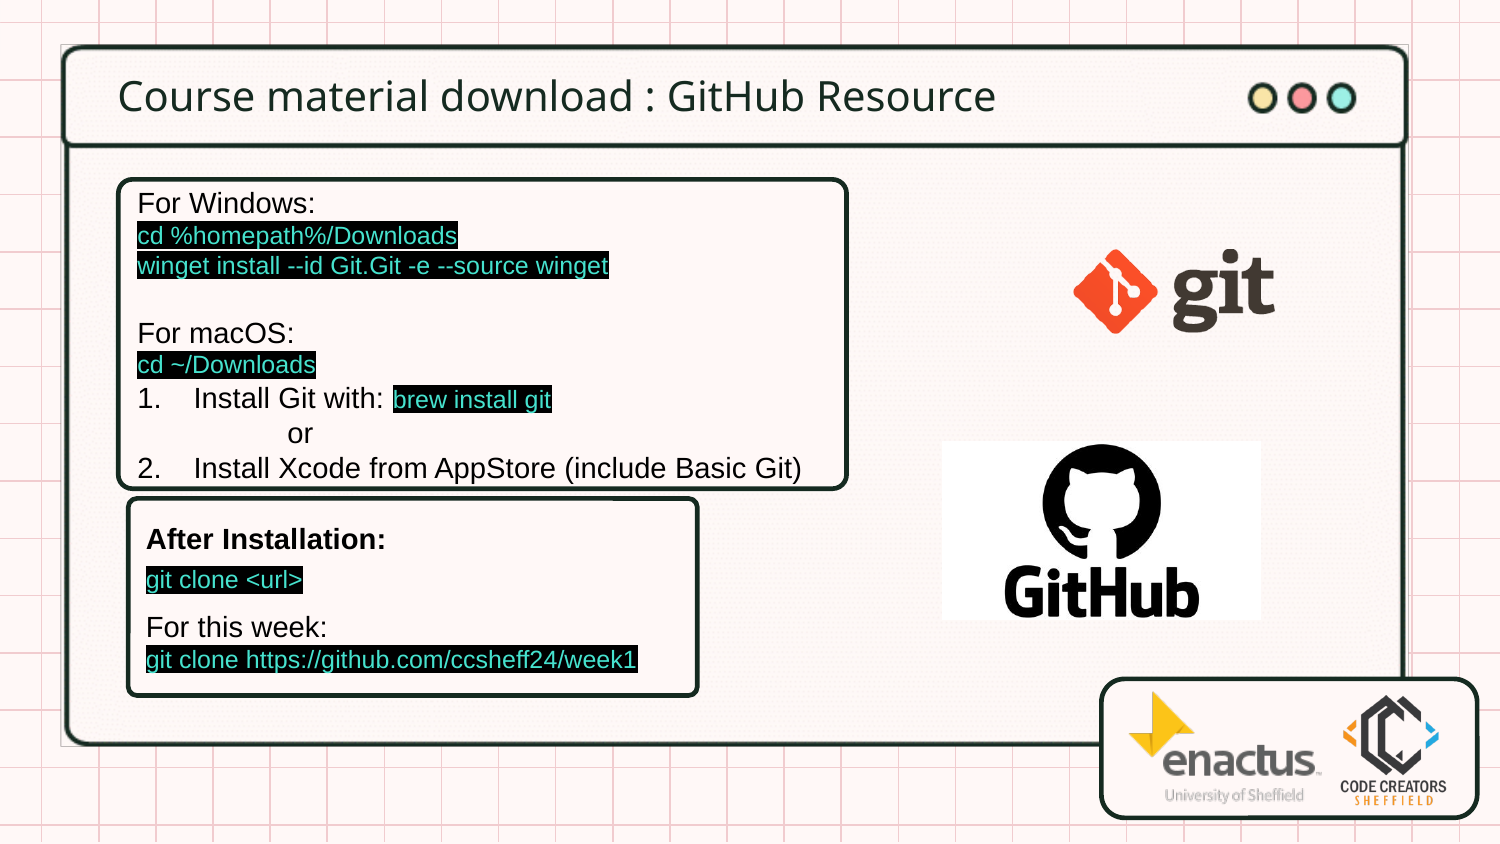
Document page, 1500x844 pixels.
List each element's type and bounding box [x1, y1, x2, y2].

picture [55, 39, 1414, 751]
text_box [1101, 678, 1478, 819]
